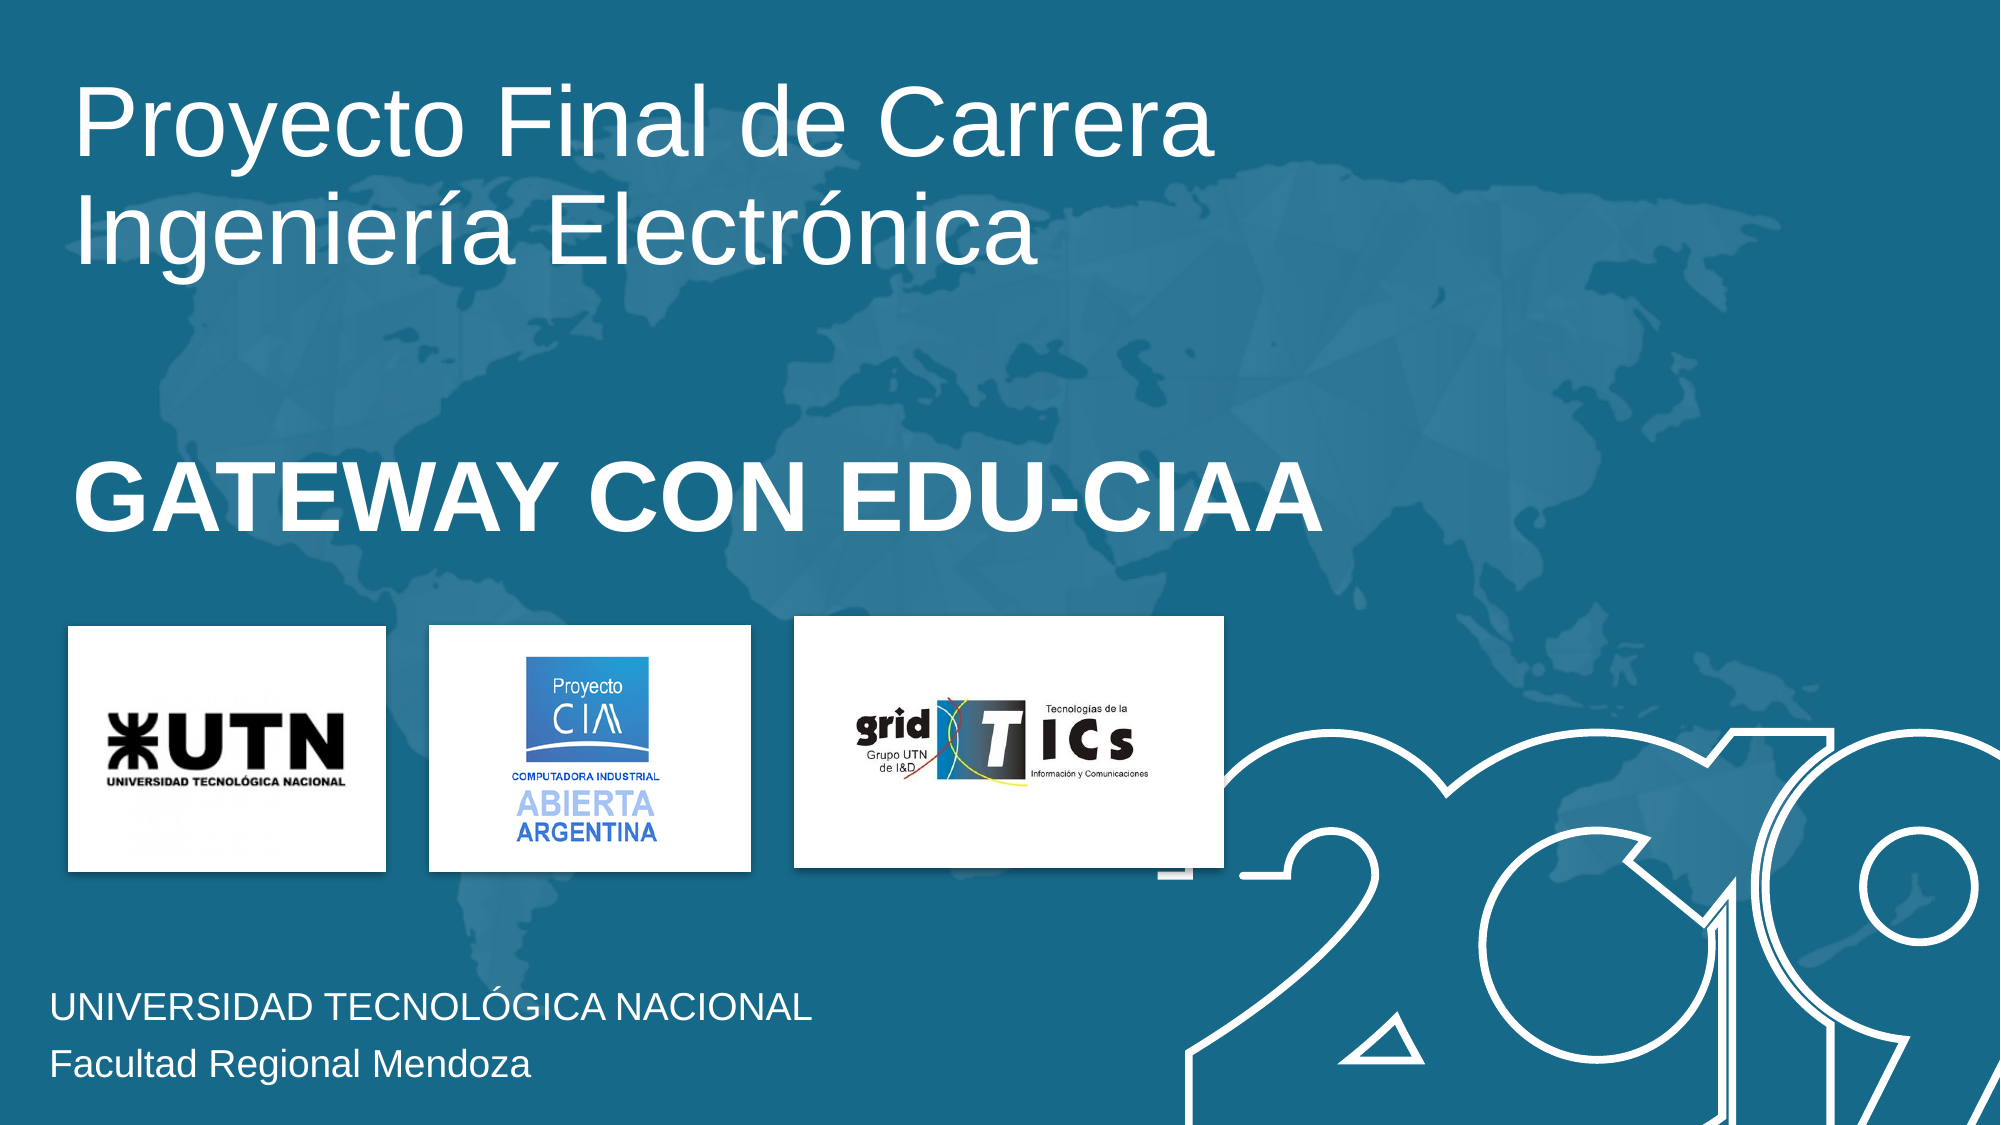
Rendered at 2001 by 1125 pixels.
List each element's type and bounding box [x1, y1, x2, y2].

text_box [1157, 727, 2000, 1125]
picture [443, 639, 737, 857]
text_box [58, 0, 1544, 560]
text_box [34, 973, 1121, 1093]
picture [808, 630, 1209, 854]
picture [82, 640, 371, 858]
